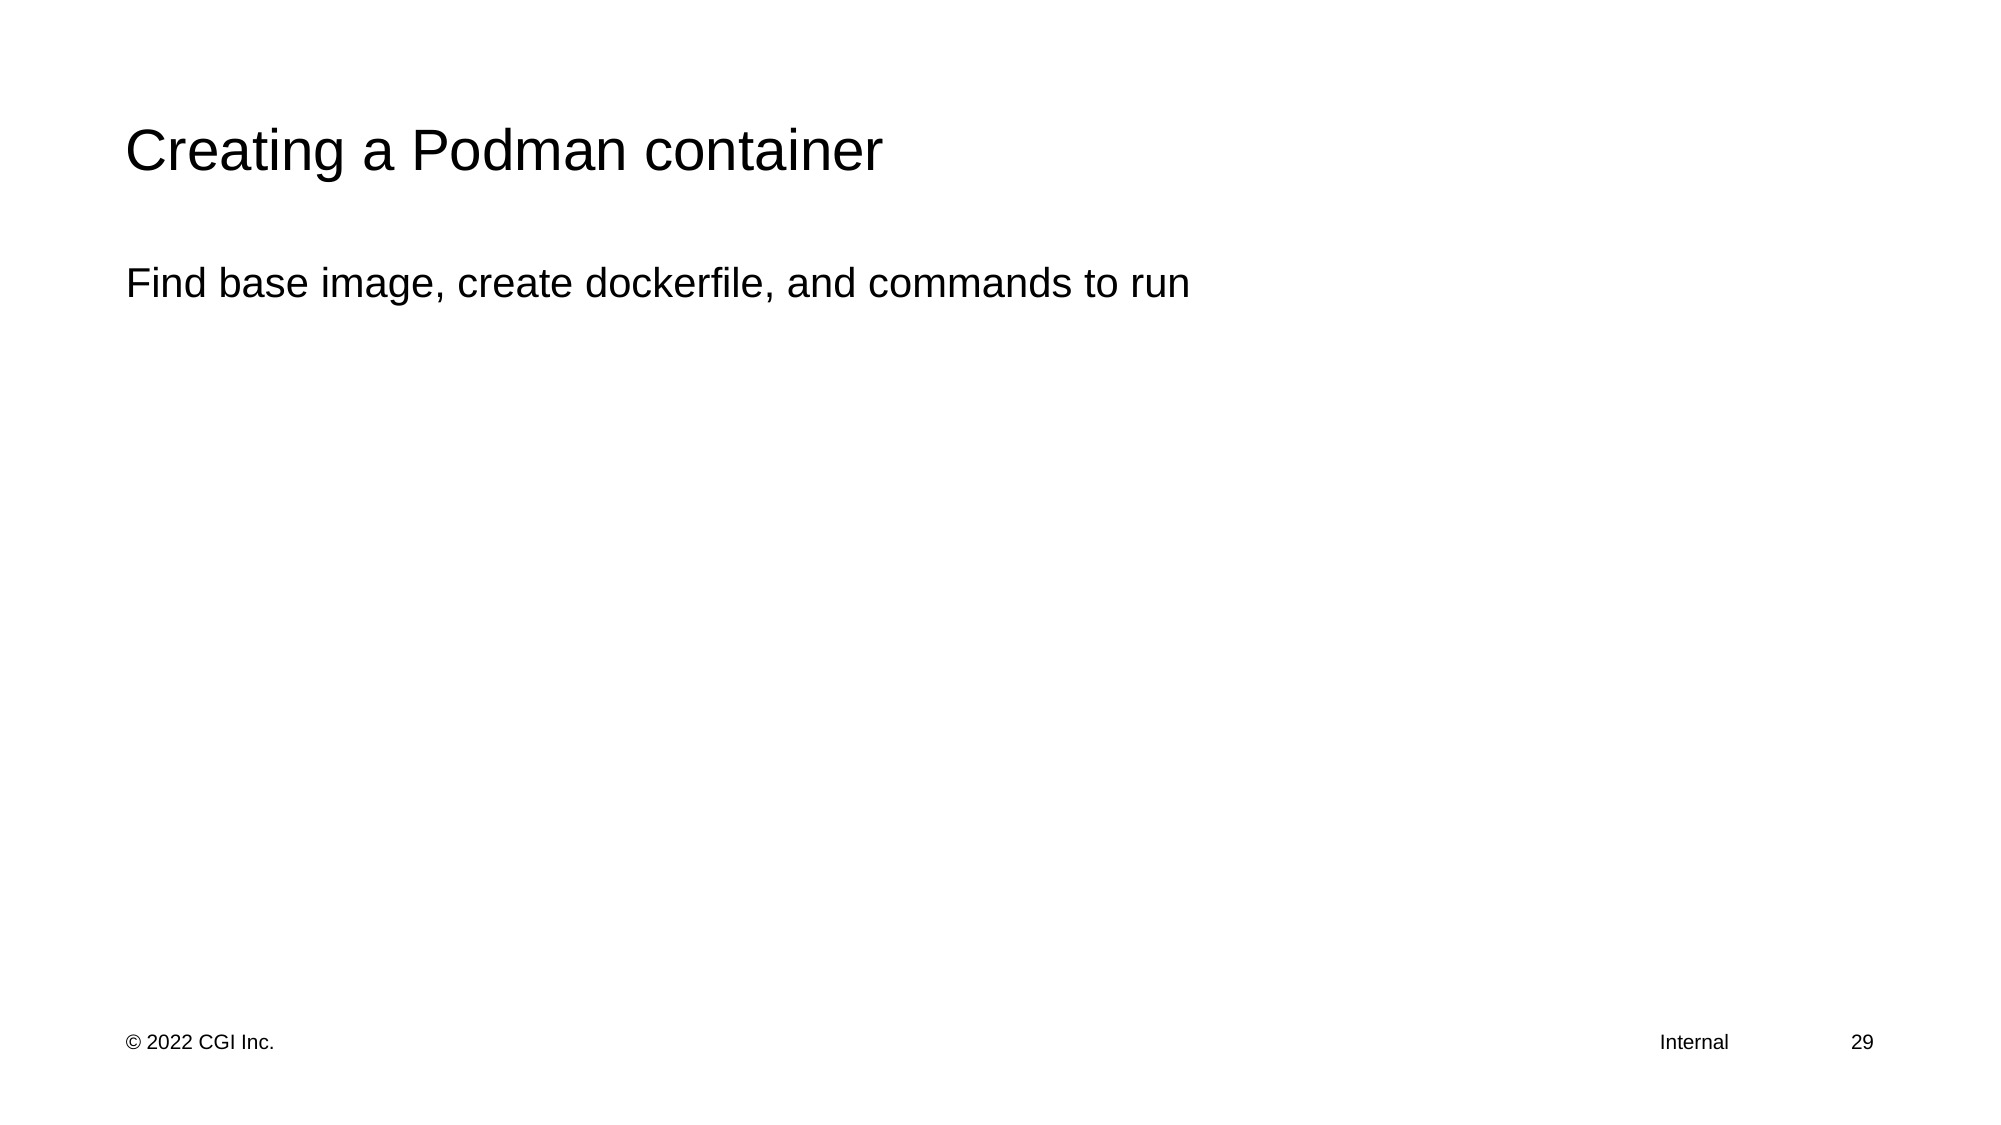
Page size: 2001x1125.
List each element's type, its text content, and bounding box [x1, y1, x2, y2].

title Creating a Podman container [125, 112, 1875, 207]
list Find base image, create dockerfile, and commands to run [125, 255, 1875, 1000]
slide_number 29 [1831, 1027, 1875, 1056]
